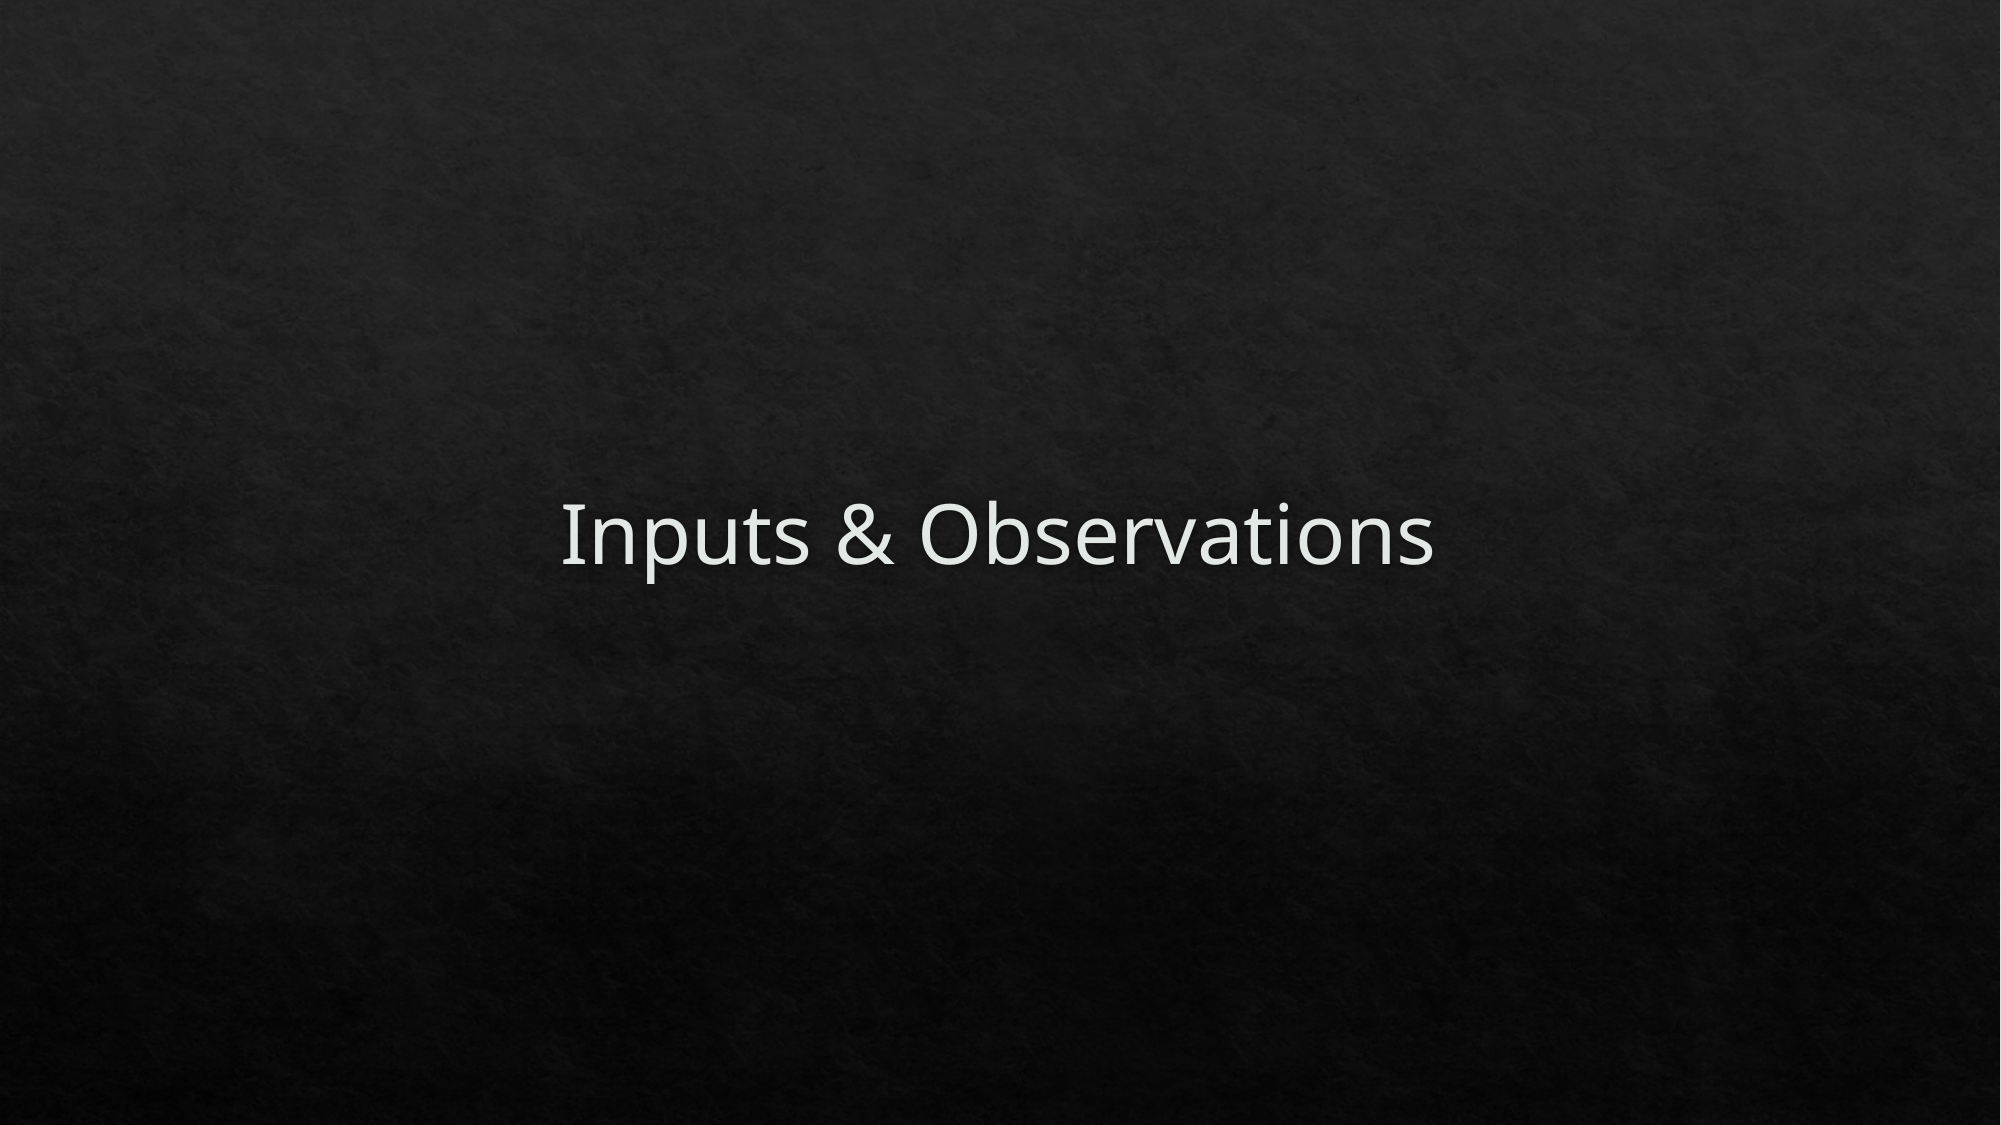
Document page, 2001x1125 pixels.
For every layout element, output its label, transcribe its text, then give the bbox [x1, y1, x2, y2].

title Inputs & Observations [212, 288, 1786, 589]
